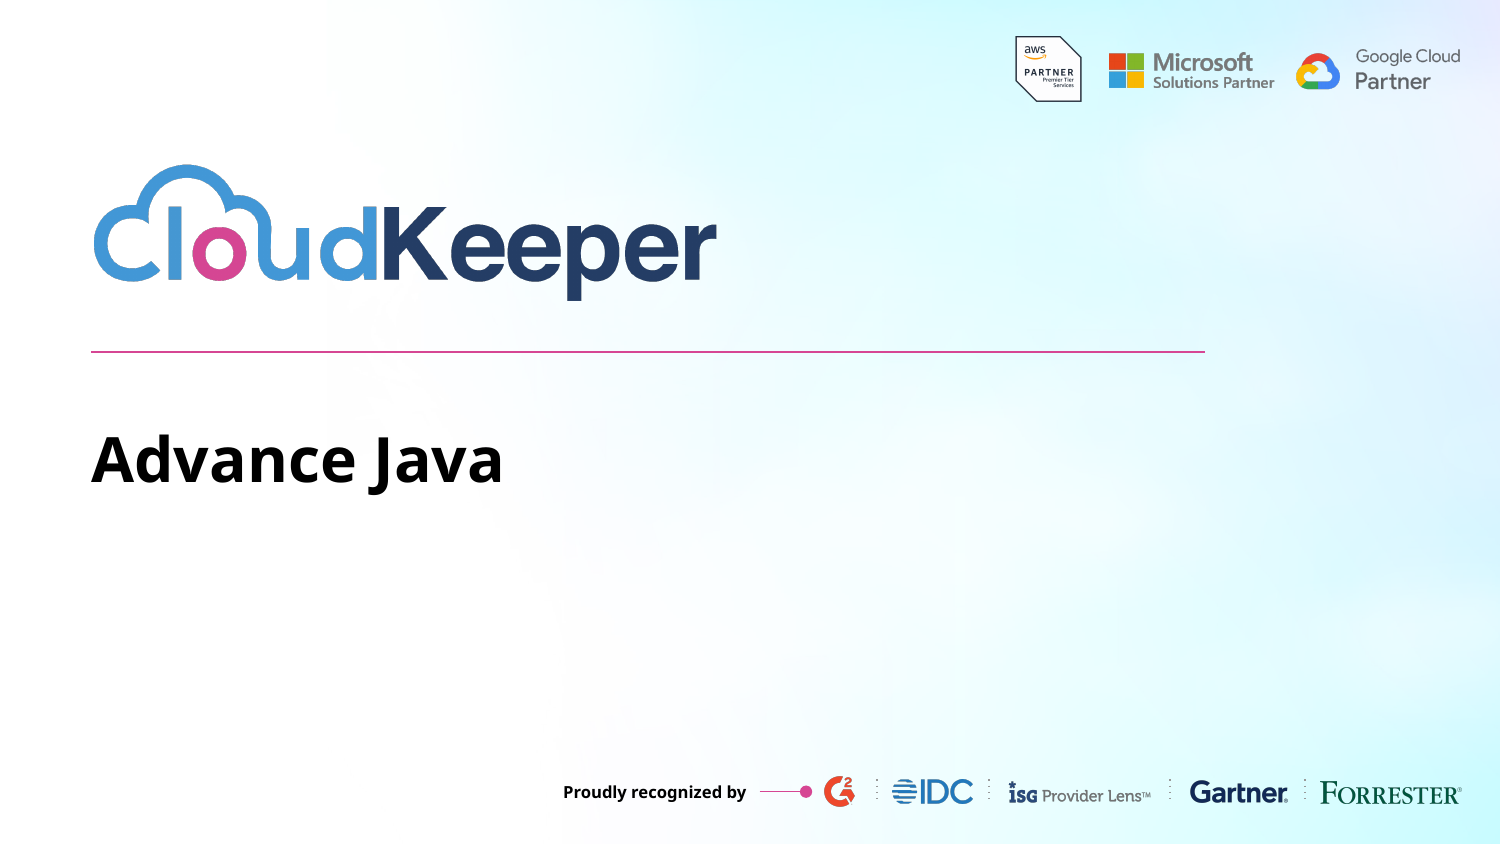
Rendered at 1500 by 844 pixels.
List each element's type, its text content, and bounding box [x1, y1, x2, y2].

title Advance Java [91, 408, 1205, 494]
picture [0, 0, 1500, 844]
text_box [562, 775, 1462, 809]
